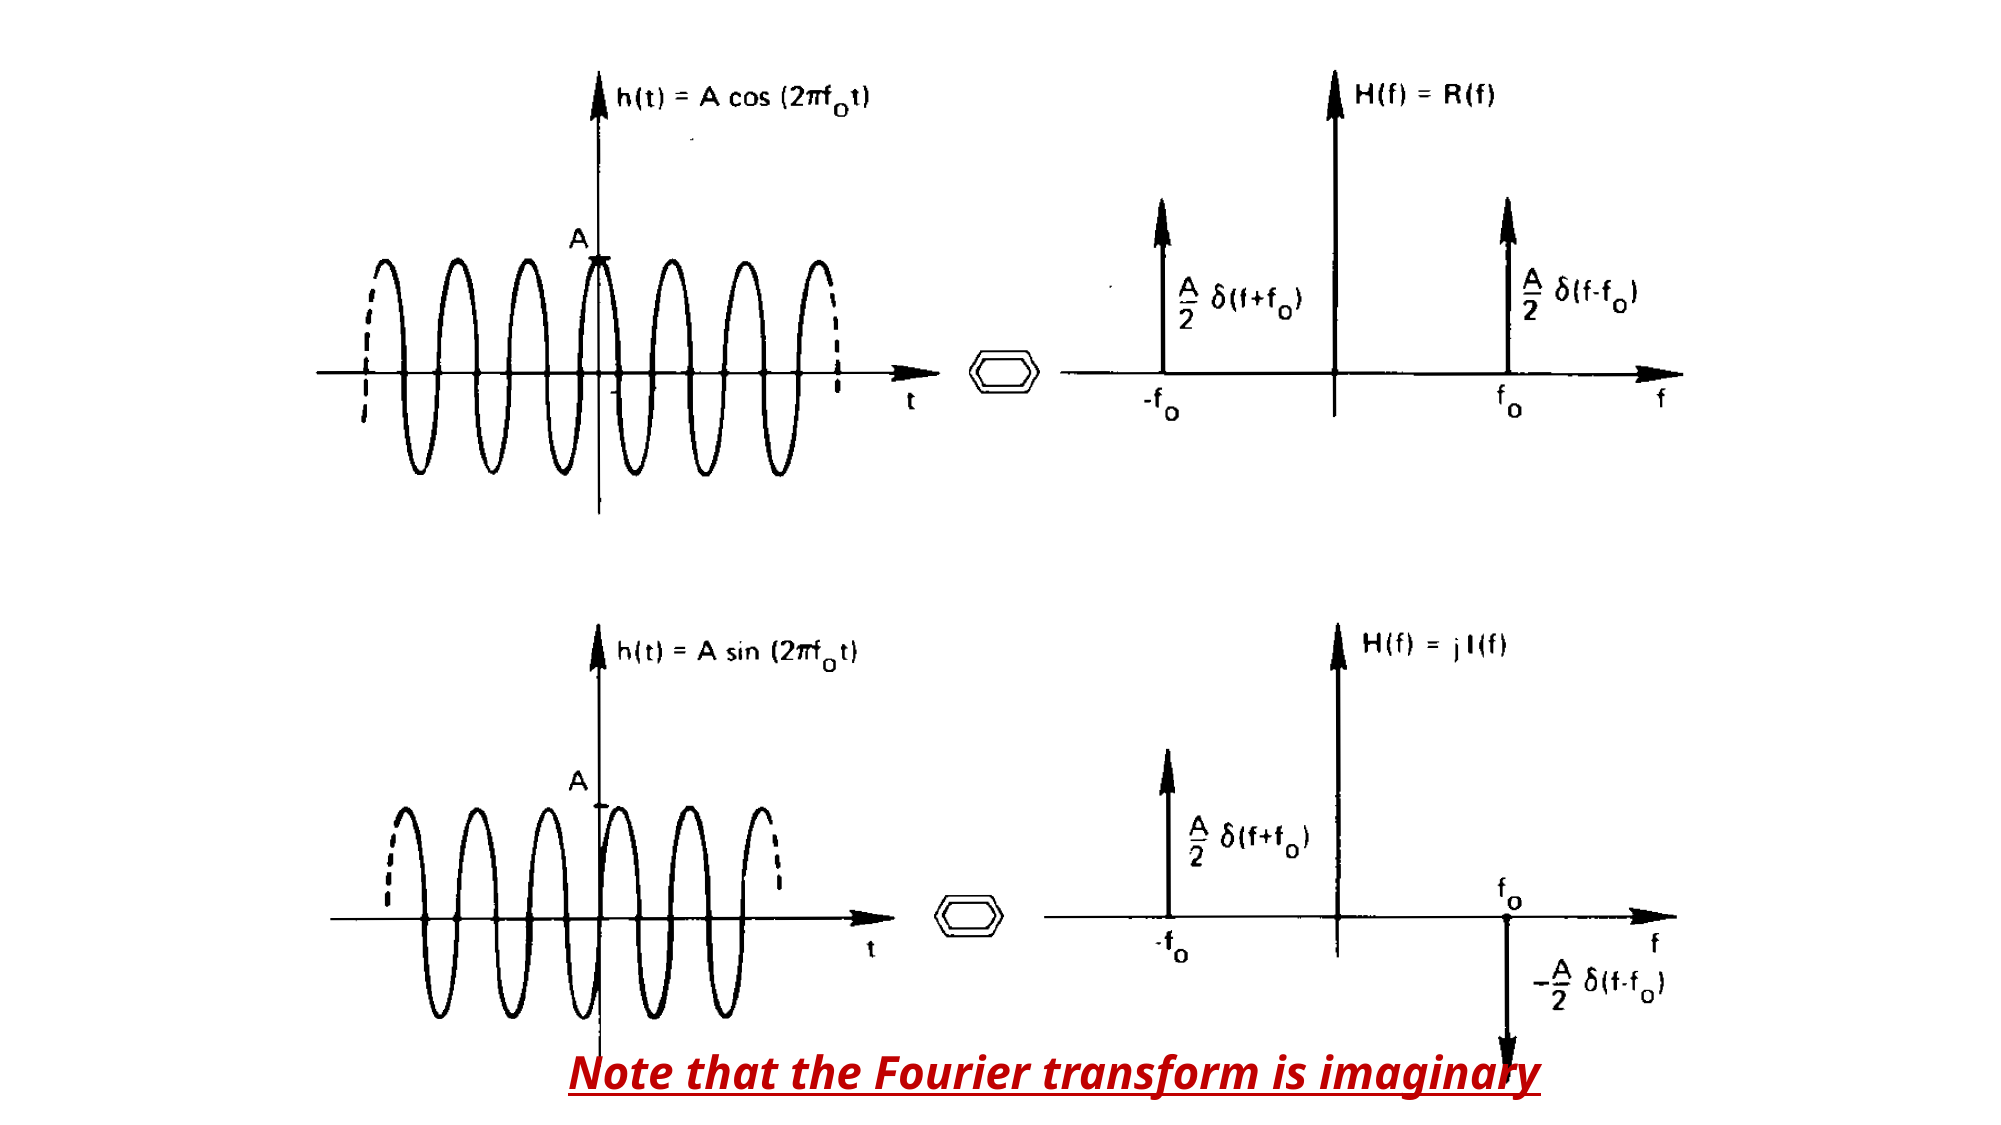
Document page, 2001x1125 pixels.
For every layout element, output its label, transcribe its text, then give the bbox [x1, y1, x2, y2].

picture [314, 66, 1686, 515]
text_box Note that the Fourier transform is imaginary [553, 1085, 1556, 1106]
picture [328, 622, 1681, 1085]
